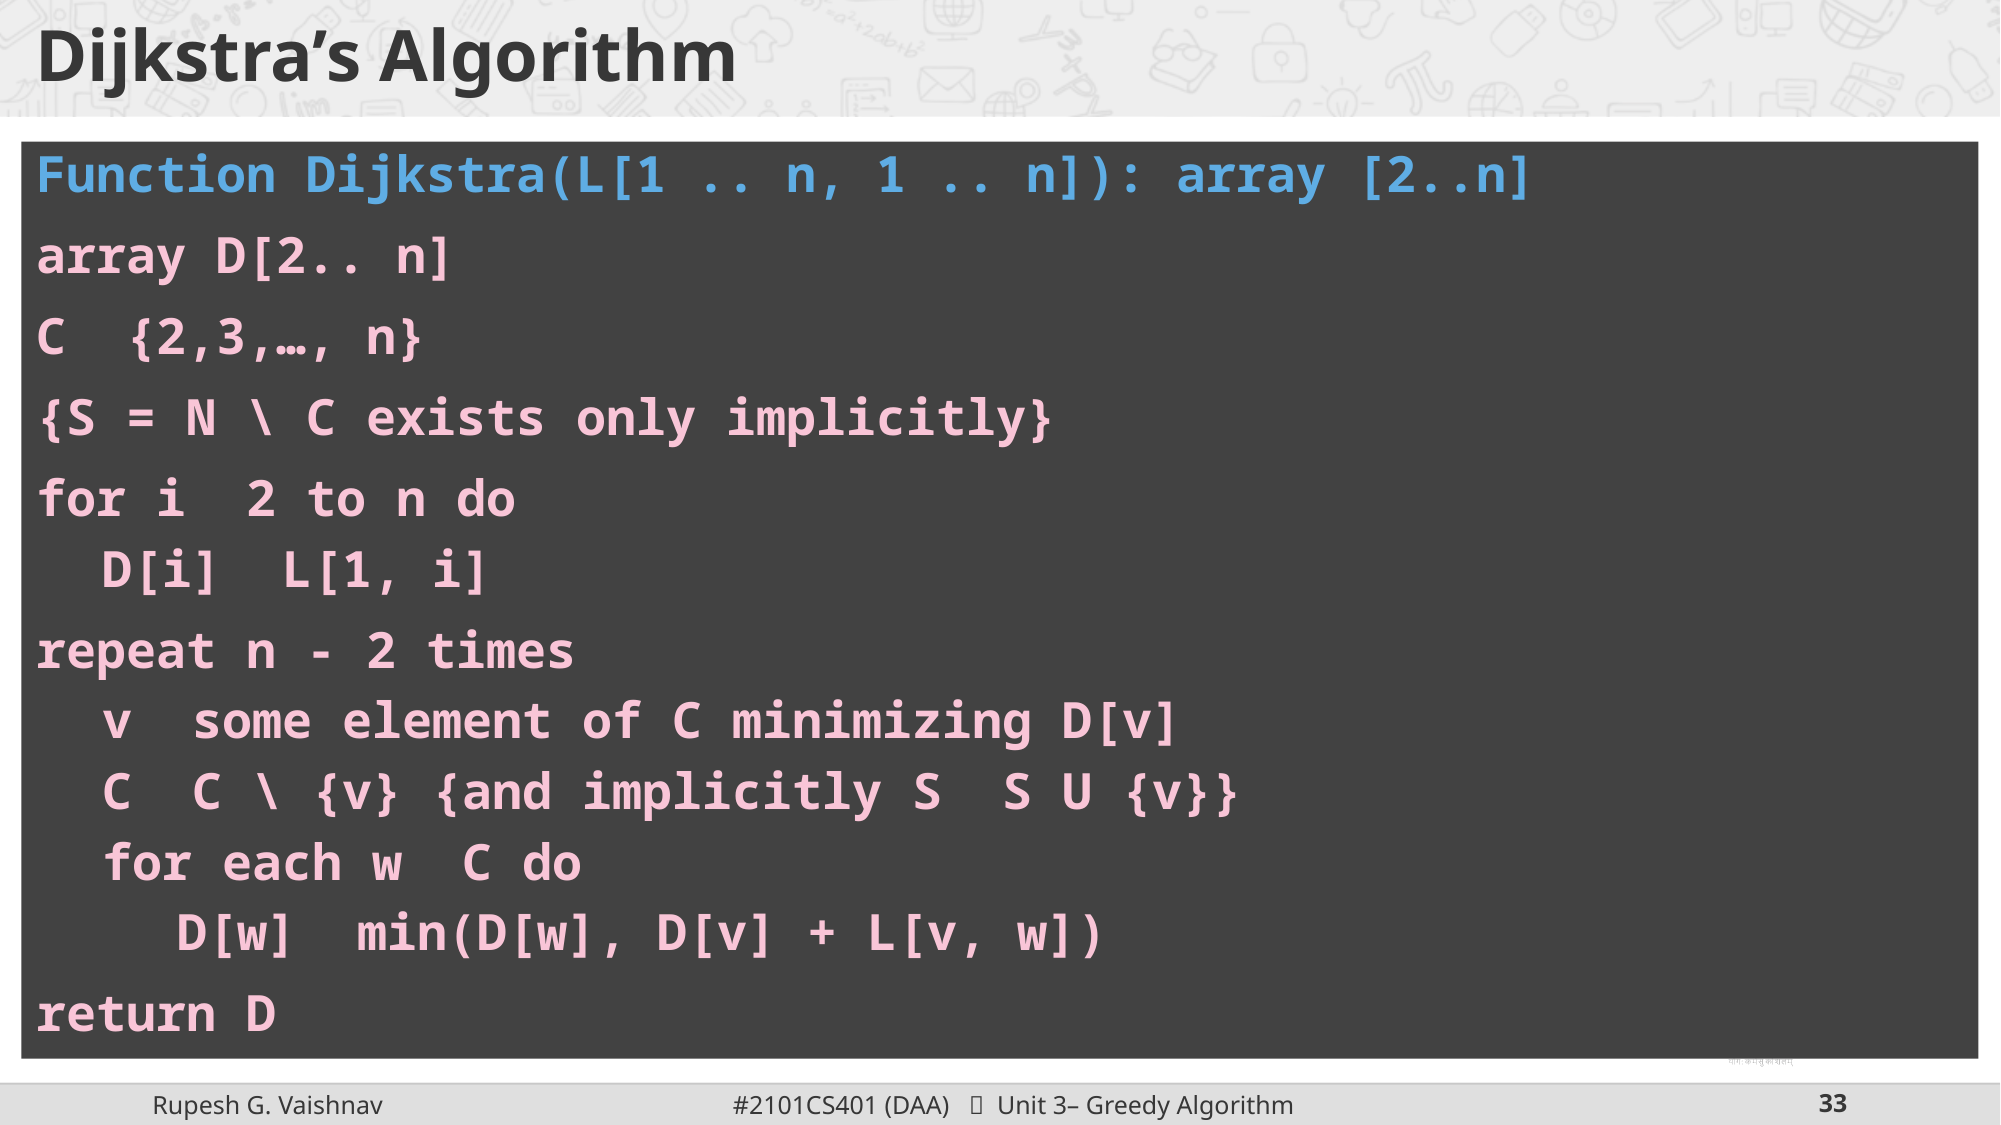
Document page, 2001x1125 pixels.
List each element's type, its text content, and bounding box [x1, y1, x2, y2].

title Dijkstra’s Algorithm [0, 0, 2000, 117]
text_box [1724, 972, 1981, 1068]
